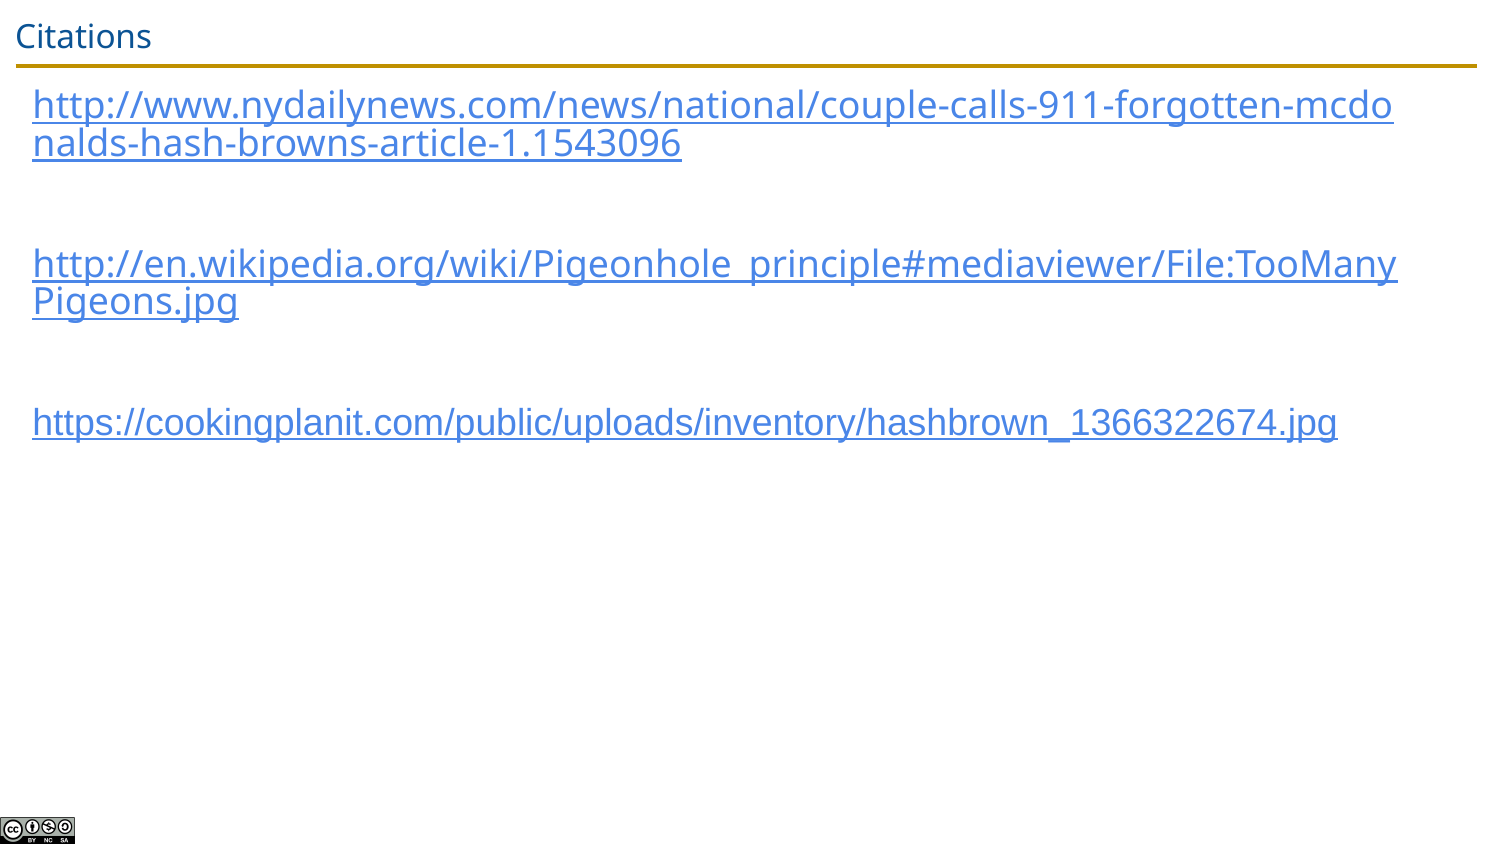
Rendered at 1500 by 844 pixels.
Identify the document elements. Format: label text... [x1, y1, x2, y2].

title Citations [0, 0, 1398, 65]
picture [0, 817, 75, 844]
list http://www.nydailynews.com/news/national/couple-calls-911-forgotten-mcdonalds-hash-browns-article-1.1543096 http://en.wikipedia.org/wiki/Pigeonhole_principle#mediaviewer/File:TooManyPigeons.jpg https://cookingplanit.com/public/uploads/inventory/hashbrown_1366322674.jpg [17, 65, 1416, 627]
